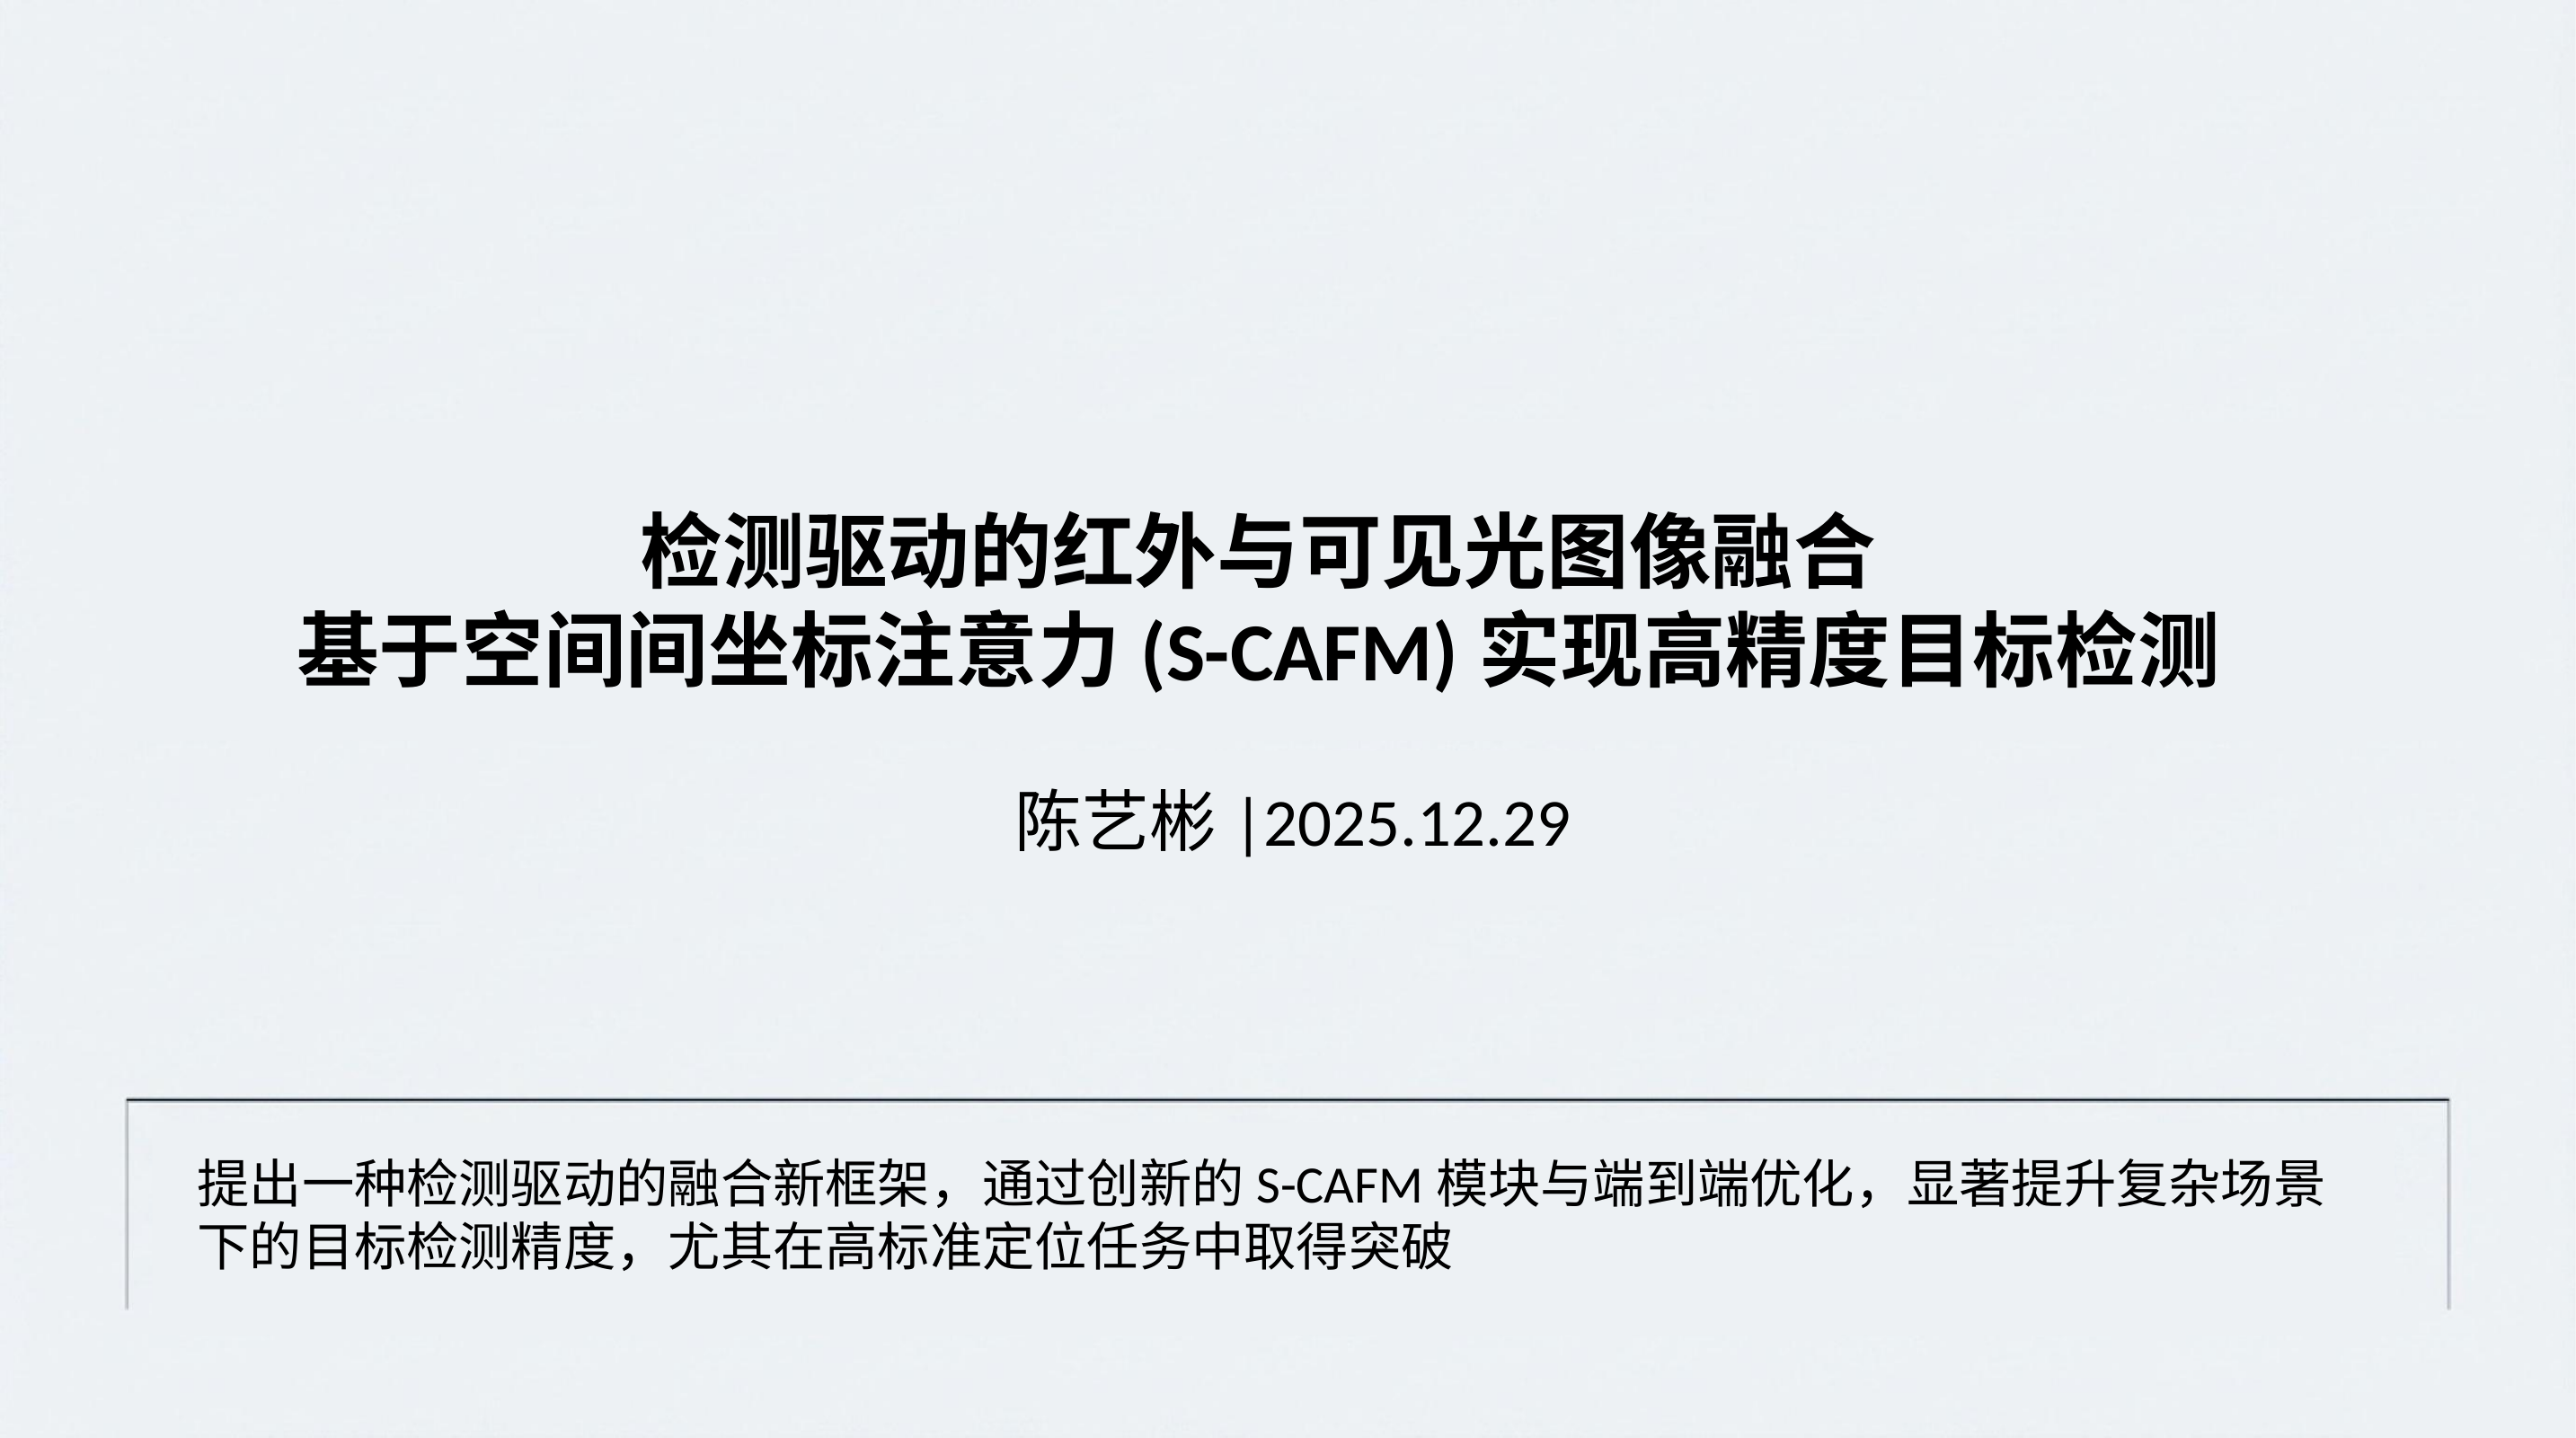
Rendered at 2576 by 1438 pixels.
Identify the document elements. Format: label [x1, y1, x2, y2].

text_box [0, 0, 2576, 1438]
